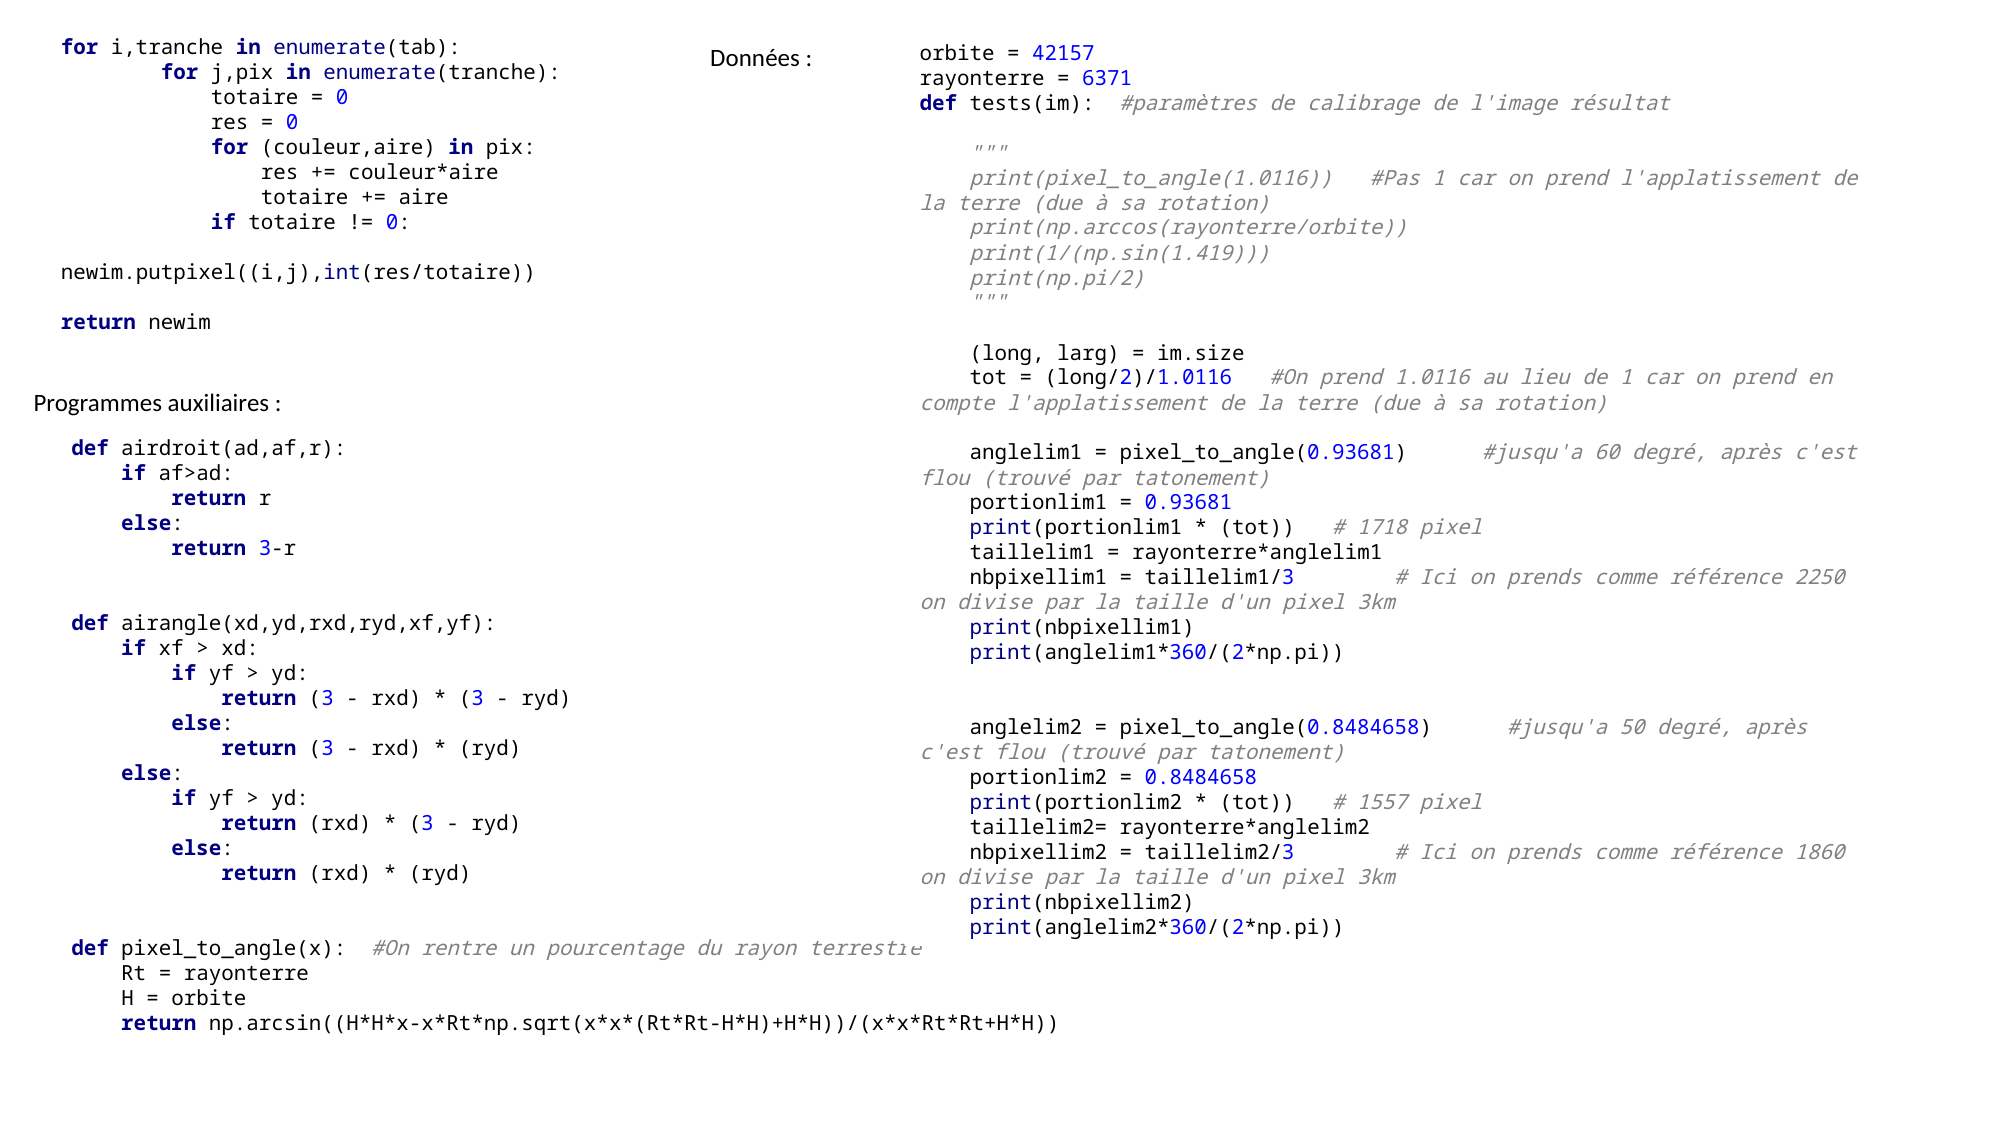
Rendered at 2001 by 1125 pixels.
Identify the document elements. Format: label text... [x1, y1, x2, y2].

text_box for i,tranche in enumerate(tab): for j,pix in enumerate(tranche): totaire = 0 res = 0 for (couleur,aire) in pix: res += couleur*aire totaire += aire if totaire != 0: newim.putpixel((i,j),int(res/totaire)) return newim [46, 26, 669, 431]
text_box Programmes auxiliaires : [18, 378, 503, 424]
text_box def airdroit(ad,af,r): if af>ad: return r else: return 3-r def airangle(xd,yd,rxd,ryd,xf,yf): if xf > xd: if yf > yd: return (3 - rxd) * (3 - ryd) else: return (3 - rxd) * (ryd) else: if yf > yd: return (rxd) * (3 - ryd) else: return (rxd) * (ryd) def pixel_to_angle(x): #On rentre un pourcentage du rayon terrestre Rt = rayonterre H = orbite return np.arcsin((H*H*x-x*Rt*np.sqrt(x*x*(Rt*Rt-H*H)+H*H))/(x*x*Rt*Rt+H*H)) [56, 427, 1074, 1042]
text_box orbite = 42157 rayonterre = 6371 def tests(im): #paramètres de calibrage de l'image résultat """ print(pixel_to_angle(1.0116)) #Pas 1 car on prend l'applatissement de la terre (due à sa rotation) print(np.arccos(rayonterre/orbite)) print(1/(np.sin(1.419))) print(np.pi/2) """ (long, larg) = im.size tot = (long/2)/1.0116 #On prend 1.0116 au lieu de 1 car on prend en compte l'applatissement de la terre (due à sa rotation) anglelim1 = pixel_to_angle(0.93681) #jusqu'a 60 degré, après c'est flou (trouvé par tatonement) portionlim1 = 0.93681 print(portionlim1 * (tot)) # 1718 pixel taillelim1 = rayonterre*anglelim1 nbpixellim1 = taillelim1/3 # Ici on prends comme référence 2250 on divise par la taille d'un pixel 3km print(nbpixellim1) print(anglelim1*360/(2*np.pi)) anglelim2 = pixel_to_angle(0.8484658) #jusqu'a 50 degré, après c'est flou (trouvé par tatonement) portionlim2 = 0.8484658 print(portionlim2 * (tot)) # 1557 pixel taillelim2= rayonterre*anglelim2 nbpixellim2 = taillelim2/3 # Ici on prends comme référence 1860 on divise par la taille d'un pixel 3km print(nbpixellim2) print(anglelim2*360/(2*np.pi)) [904, 31, 1889, 947]
text_box Données : [695, 34, 905, 80]
